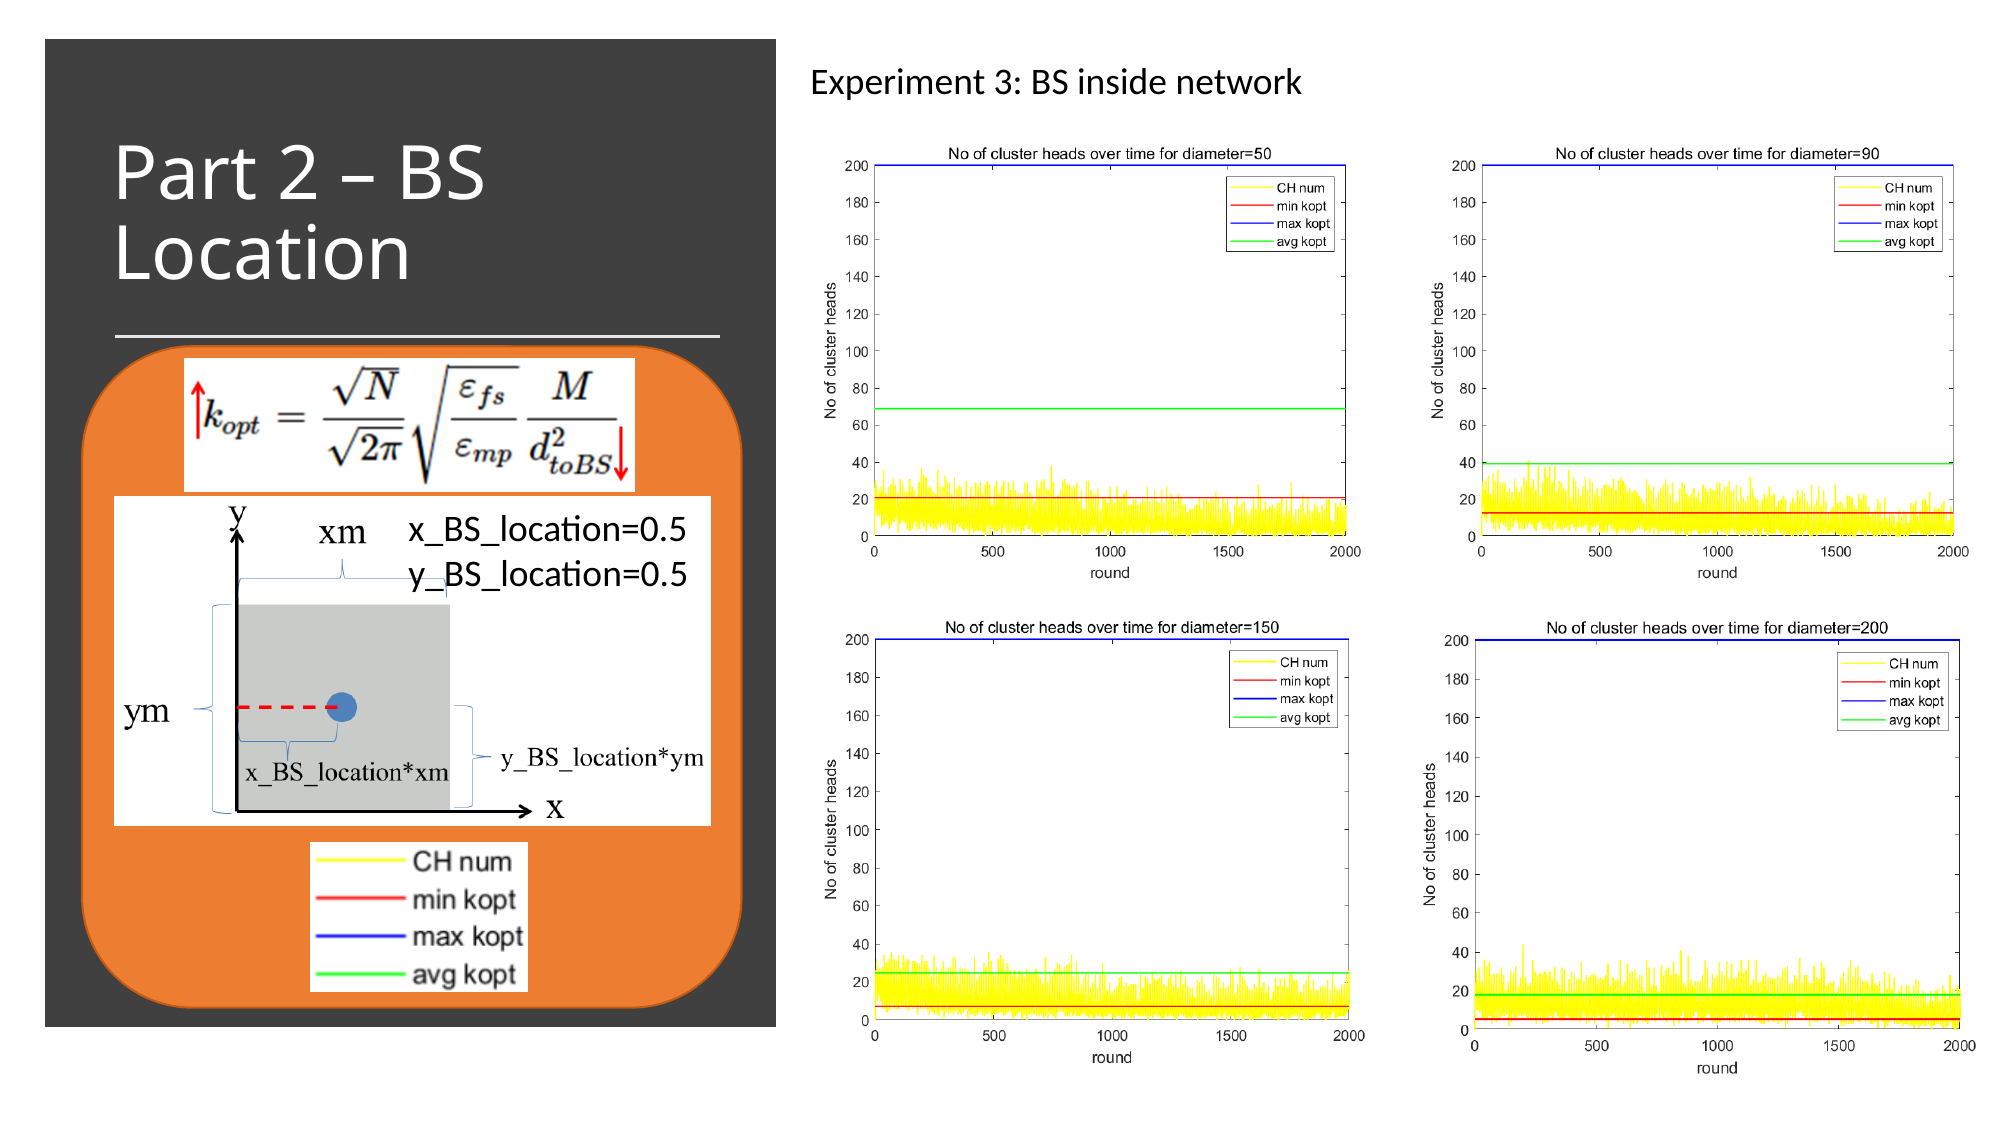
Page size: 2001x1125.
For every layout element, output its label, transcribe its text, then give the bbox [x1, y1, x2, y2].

text_box Experiment 3: BS inside network [795, 49, 1366, 110]
picture [795, 131, 2000, 586]
picture [184, 358, 635, 492]
title Part 2 – BS Location [97, 105, 725, 326]
text_box [81, 345, 743, 1009]
picture [795, 604, 2000, 1082]
picture [114, 496, 711, 826]
text_box [54, 49, 767, 1018]
picture [310, 842, 528, 992]
